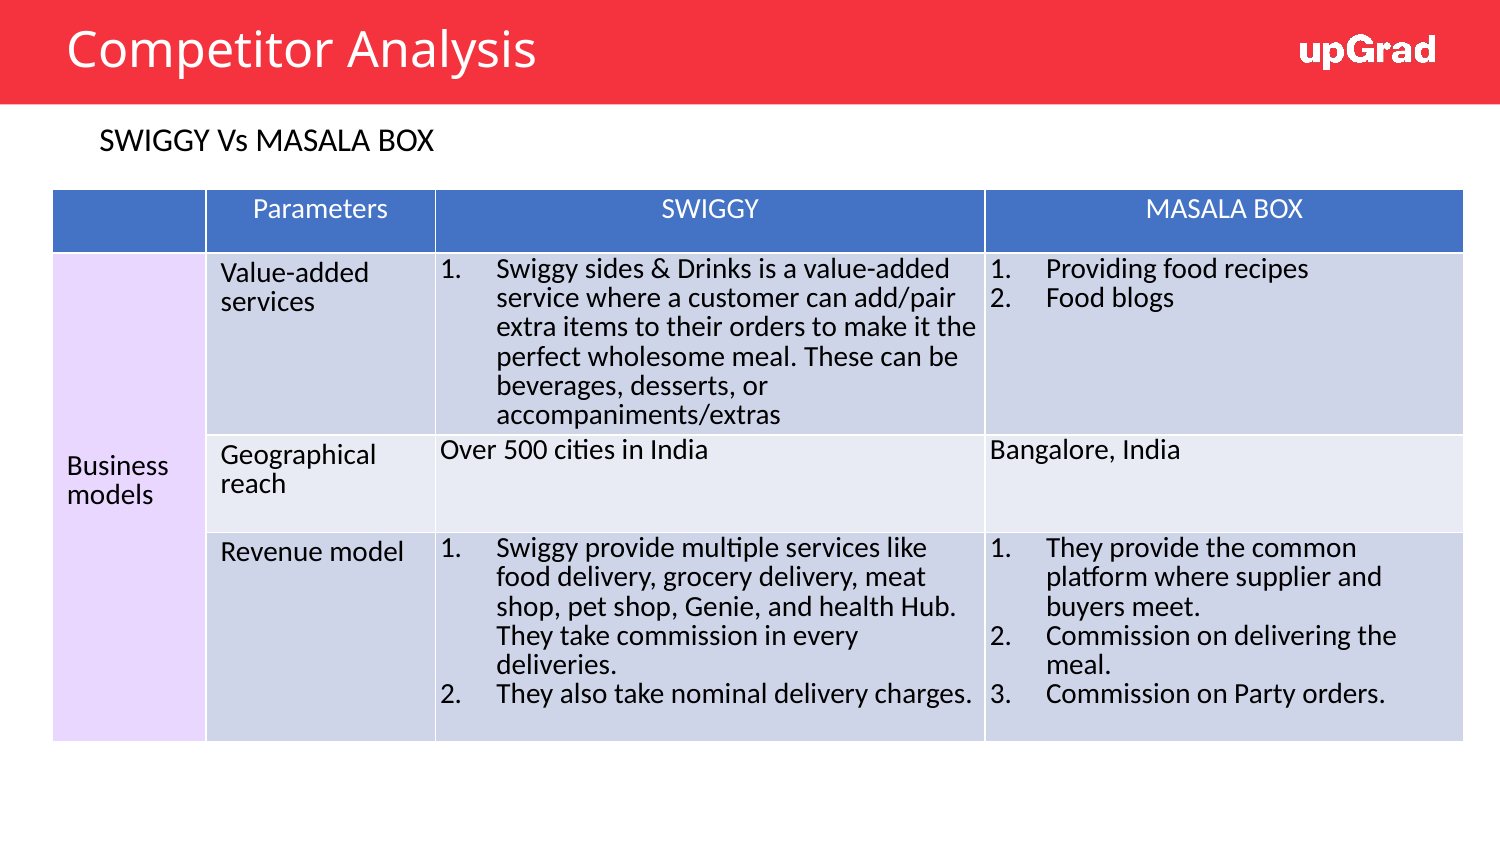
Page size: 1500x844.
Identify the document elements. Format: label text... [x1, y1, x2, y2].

table_cell Business models [53, 254, 205, 741]
table_header [53, 190, 205, 252]
table_header Parameters [207, 190, 435, 252]
table_cell They provide the common platform where supplier and buyers meet. Commission on delivering the meal. Commission on Party orders. [986, 533, 1463, 741]
table_cell Swiggy sides & Drinks is a value-added service where a customer can add/pair extra items to their orders to make it the perfect wholesome meal. These can be beverages, desserts, or accompaniments/extras [436, 254, 984, 434]
text_box SWIGGY Vs MASALA BOX [84, 110, 450, 166]
table_header SWIGGY [436, 190, 984, 252]
table_cell Revenue model [207, 533, 435, 741]
picture [1300, 34, 1435, 70]
table_cell Swiggy provide multiple services like food delivery, grocery delivery, meat shop, pet shop, Genie, and health Hub. They take commission in every deliveries. They also take nominal delivery charges. [436, 533, 984, 741]
table_cell Value-added services [207, 254, 435, 434]
title Competitor Analysis [51, 20, 1223, 83]
table_header MASALA BOX [986, 190, 1463, 252]
table_cell Geographical reach [207, 436, 435, 532]
table_cell Over 500 cities in India [436, 436, 984, 532]
table_cell Bangalore, India [986, 436, 1463, 532]
table_cell Providing food recipes Food blogs [986, 254, 1463, 434]
